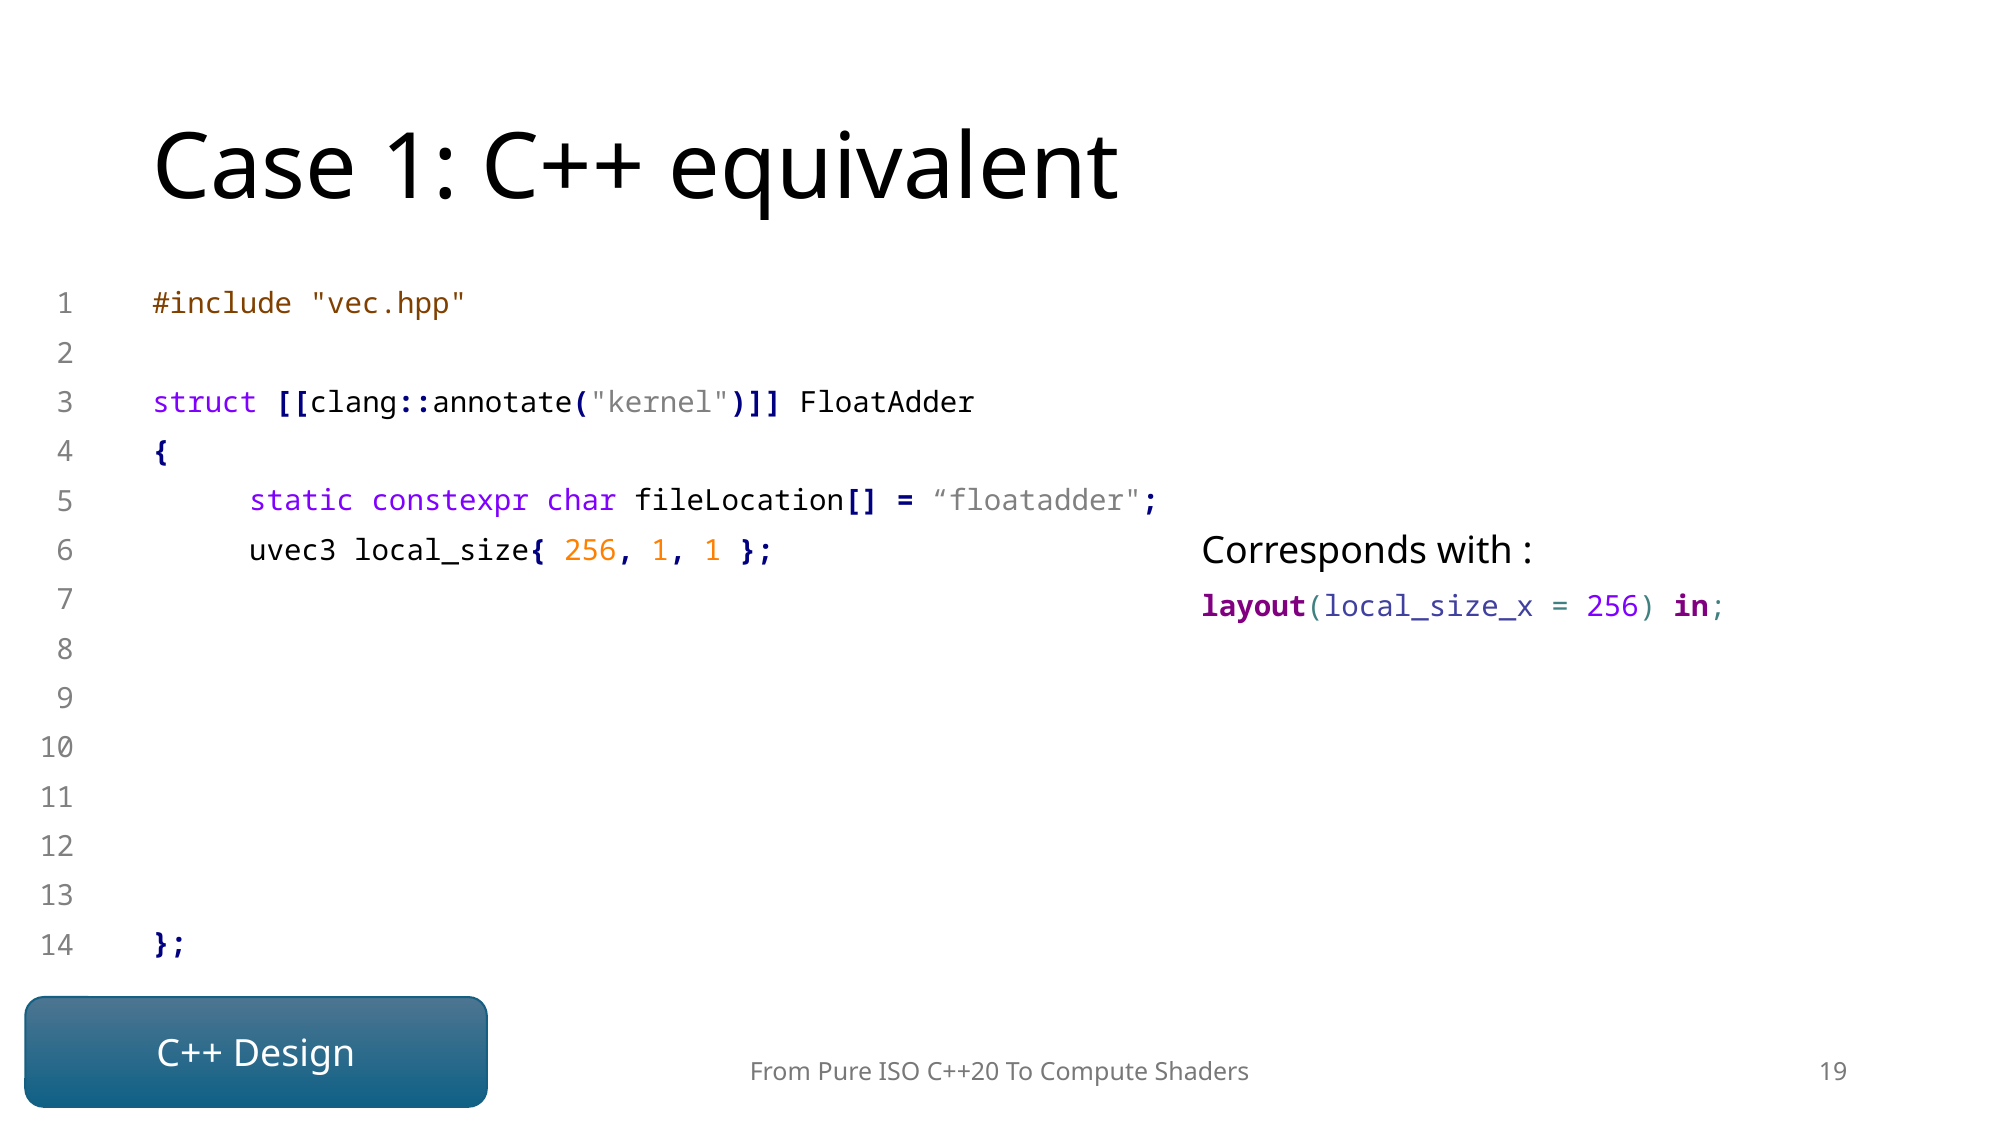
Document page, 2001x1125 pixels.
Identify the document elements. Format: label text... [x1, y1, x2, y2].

text_box 4 [41, 425, 89, 474]
text_box 10 [24, 721, 90, 770]
text_box 13 [24, 869, 90, 918]
text_box 7 [41, 573, 89, 622]
text_box 12 [24, 820, 90, 869]
title Case 1: C++ equivalent [137, 59, 1863, 278]
footer From Pure ISO C++20 To Compute Shaders [662, 1042, 1338, 1103]
text_box 6 [41, 523, 89, 573]
text_box uvec3 local_size{ 256, 1, 1 }; [234, 523, 1186, 574]
text_box layout(local_size_x = 256) in; [1186, 579, 1754, 630]
text_box 8 [41, 622, 89, 671]
text_box 14 [24, 918, 90, 969]
text_box static constexpr char fileLocation[] = “floatadder"; [234, 474, 1235, 523]
text_box 2 [41, 326, 89, 375]
slide_number 19 [1412, 1042, 1863, 1103]
text_box 3 [41, 375, 89, 425]
text_box 5 [41, 474, 89, 523]
text_box #include "vec.hpp" [137, 277, 1138, 327]
text_box }; [137, 917, 1138, 968]
text_box C++ Design [24, 995, 488, 1108]
text_box { [137, 425, 1138, 475]
text_box 11 [24, 770, 90, 820]
text_box Corresponds with : [1186, 518, 1977, 579]
text_box 1 [41, 277, 89, 326]
text_box 9 [41, 671, 89, 721]
text_box struct [[clang::annotate("kernel")]] FloatAdder [137, 375, 1138, 425]
